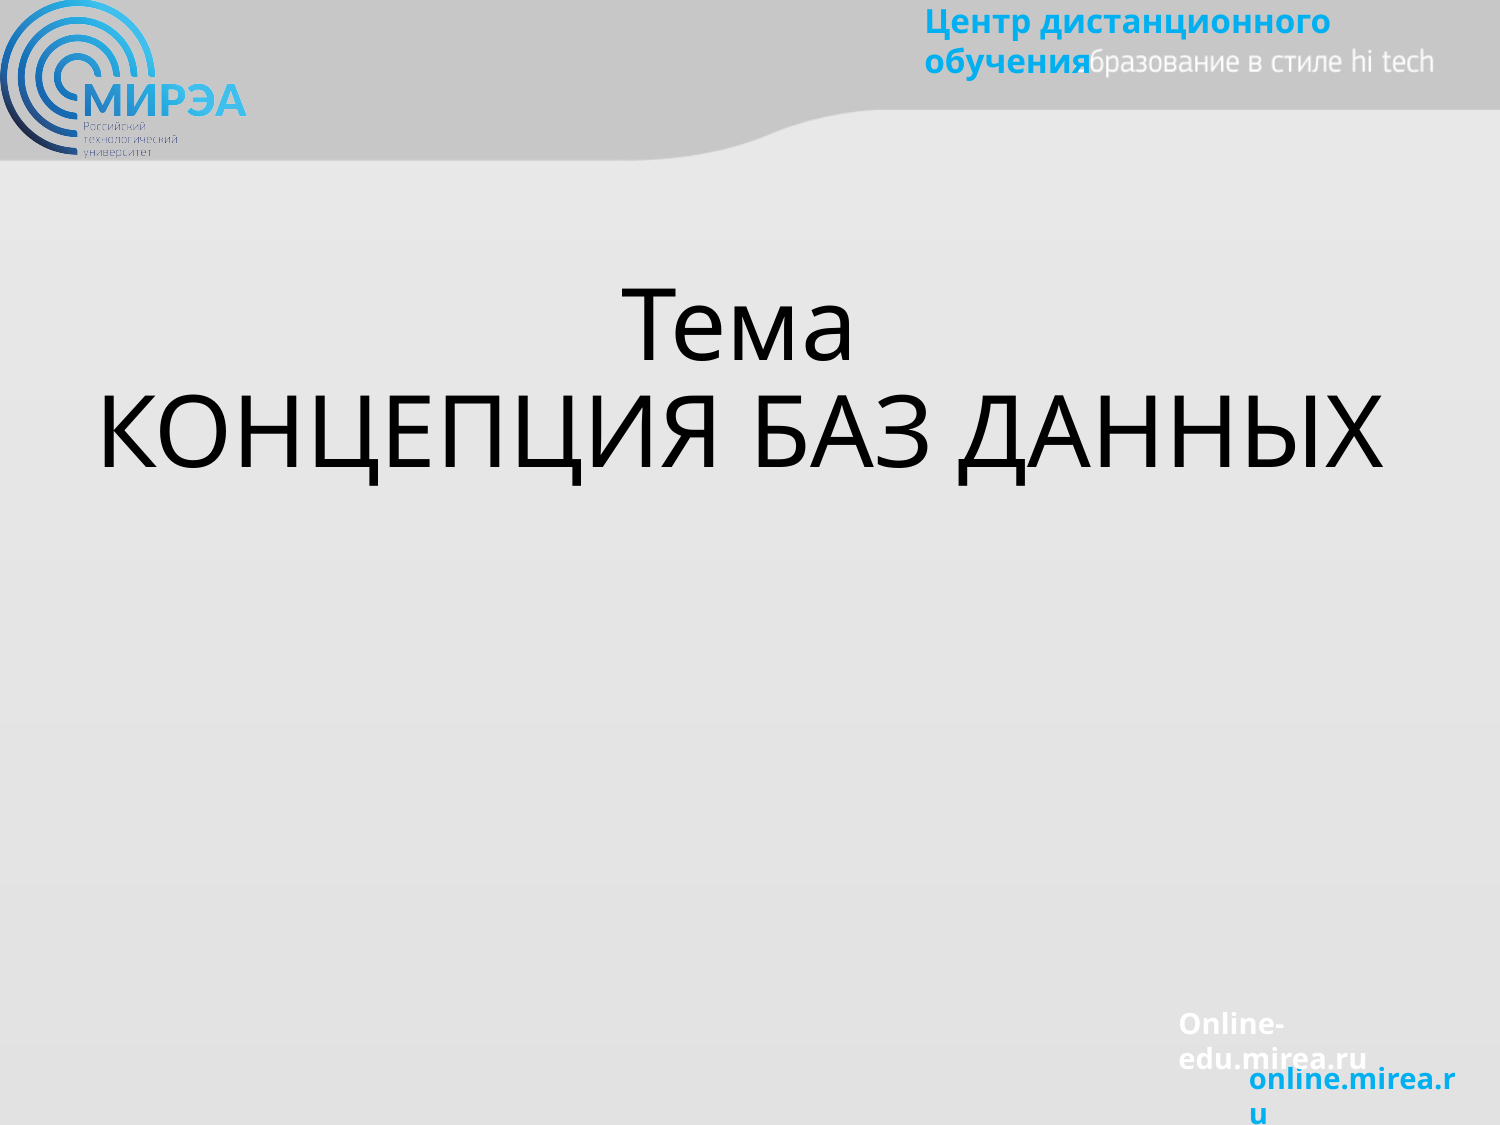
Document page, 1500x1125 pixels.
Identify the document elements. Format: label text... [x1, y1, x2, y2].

text_box Online-edu.mirea.ru [1163, 997, 1477, 1083]
title Тема КОНЦЕПЦИЯ БАЗ ДАННЫХ [16, 233, 1464, 497]
picture [0, 0, 247, 159]
